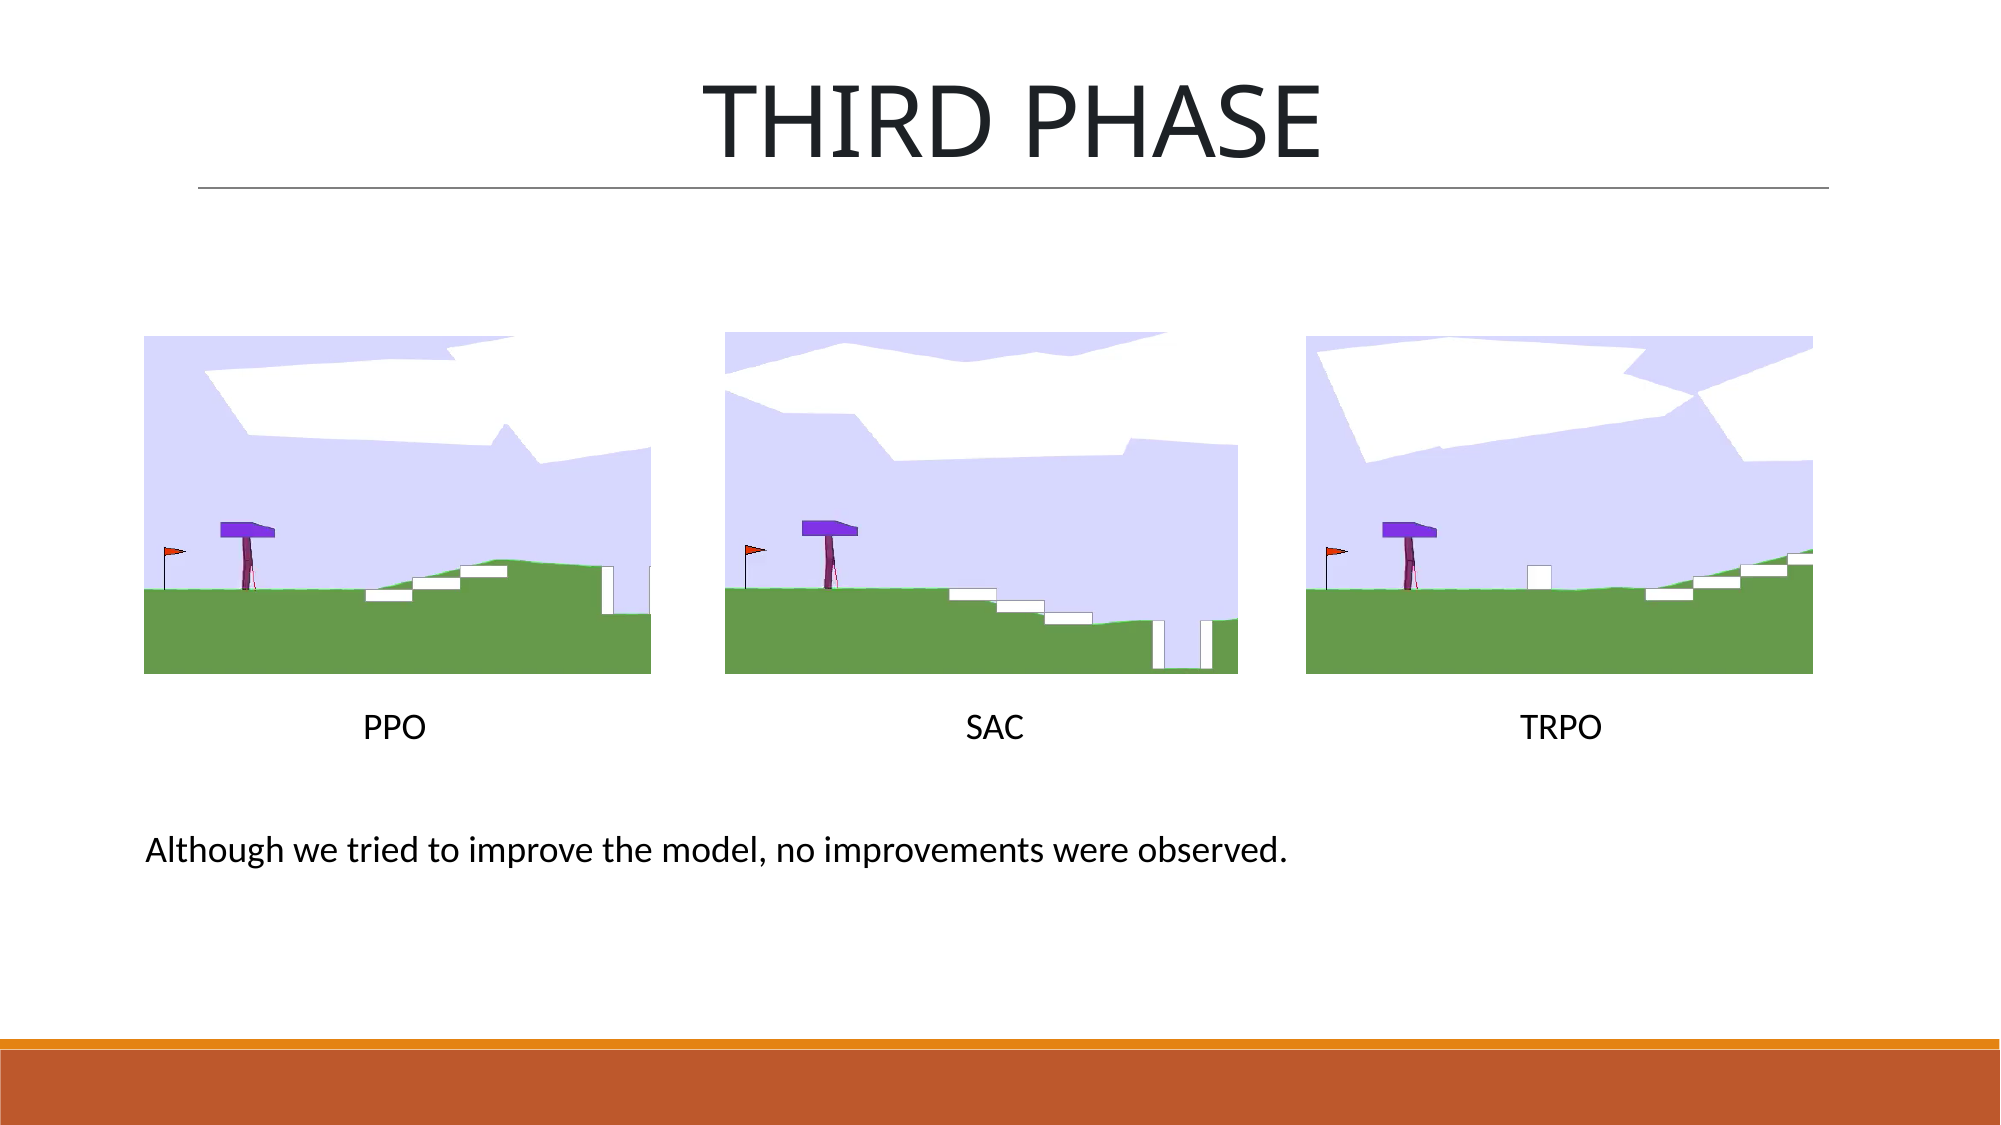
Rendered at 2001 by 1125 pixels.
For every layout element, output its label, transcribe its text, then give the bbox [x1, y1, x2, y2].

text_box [1304, 335, 1814, 675]
text_box SAC [951, 694, 1049, 755]
text_box TRPO [1505, 694, 1627, 755]
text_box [142, 335, 652, 675]
text_box PPO [348, 694, 446, 755]
text_box THIRD PHASE [164, 68, 1863, 307]
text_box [723, 331, 1240, 675]
text_box Although we tried to improve the model, no improvements were observed. [130, 818, 1897, 878]
